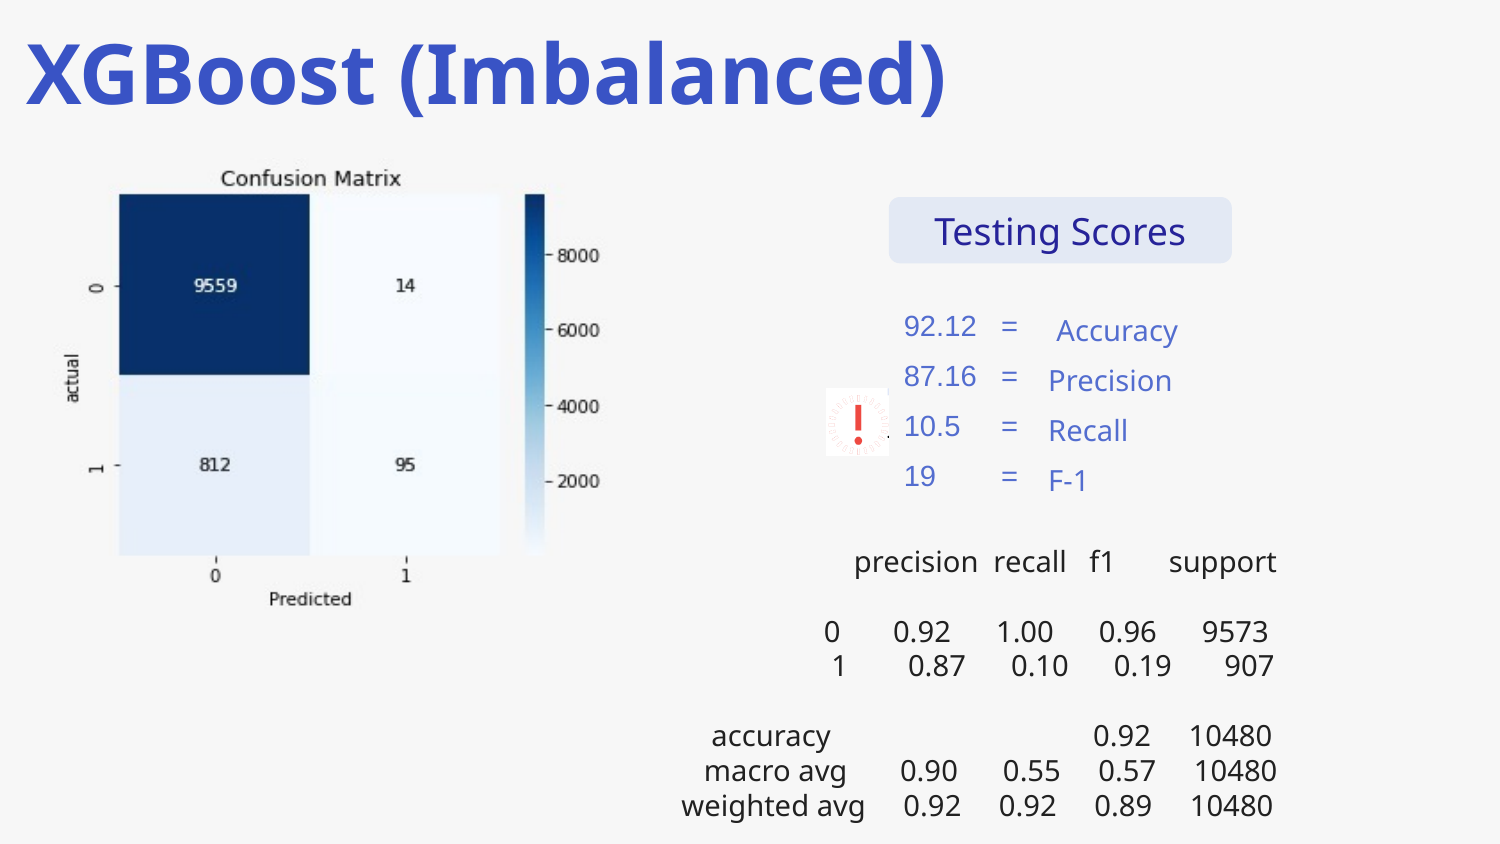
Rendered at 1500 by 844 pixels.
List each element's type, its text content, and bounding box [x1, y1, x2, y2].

table_header 92.12 [889, 303, 997, 353]
text_box XGBoost (Imbalanced) [11, 13, 1232, 129]
table_cell 10.5 [894, 403, 997, 453]
table_header Accuracy [1033, 303, 1220, 353]
table_cell Precision [1033, 353, 1220, 403]
table_cell F-1 [1033, 453, 1220, 503]
text_box precision recall f1 support 0 0.92 1.00 0.96 9573 1 0.87 0.10 0.19 907 accuracy 0.92 10480 macro avg 0.90 0.55 0.57 10480 weighted avg 0.92 0.92 0.89 10480 [666, 535, 1500, 830]
table_cell Recall [1033, 403, 1220, 453]
text_box Testing Scores [888, 197, 1232, 264]
table_header = [997, 303, 1033, 353]
table_cell 87.16 [889, 353, 997, 403]
table_cell = [997, 403, 1033, 453]
table_cell = [997, 353, 1033, 403]
table_cell = [997, 453, 1033, 503]
picture [52, 158, 612, 619]
picture [826, 388, 889, 456]
table_cell 19 [889, 453, 997, 503]
